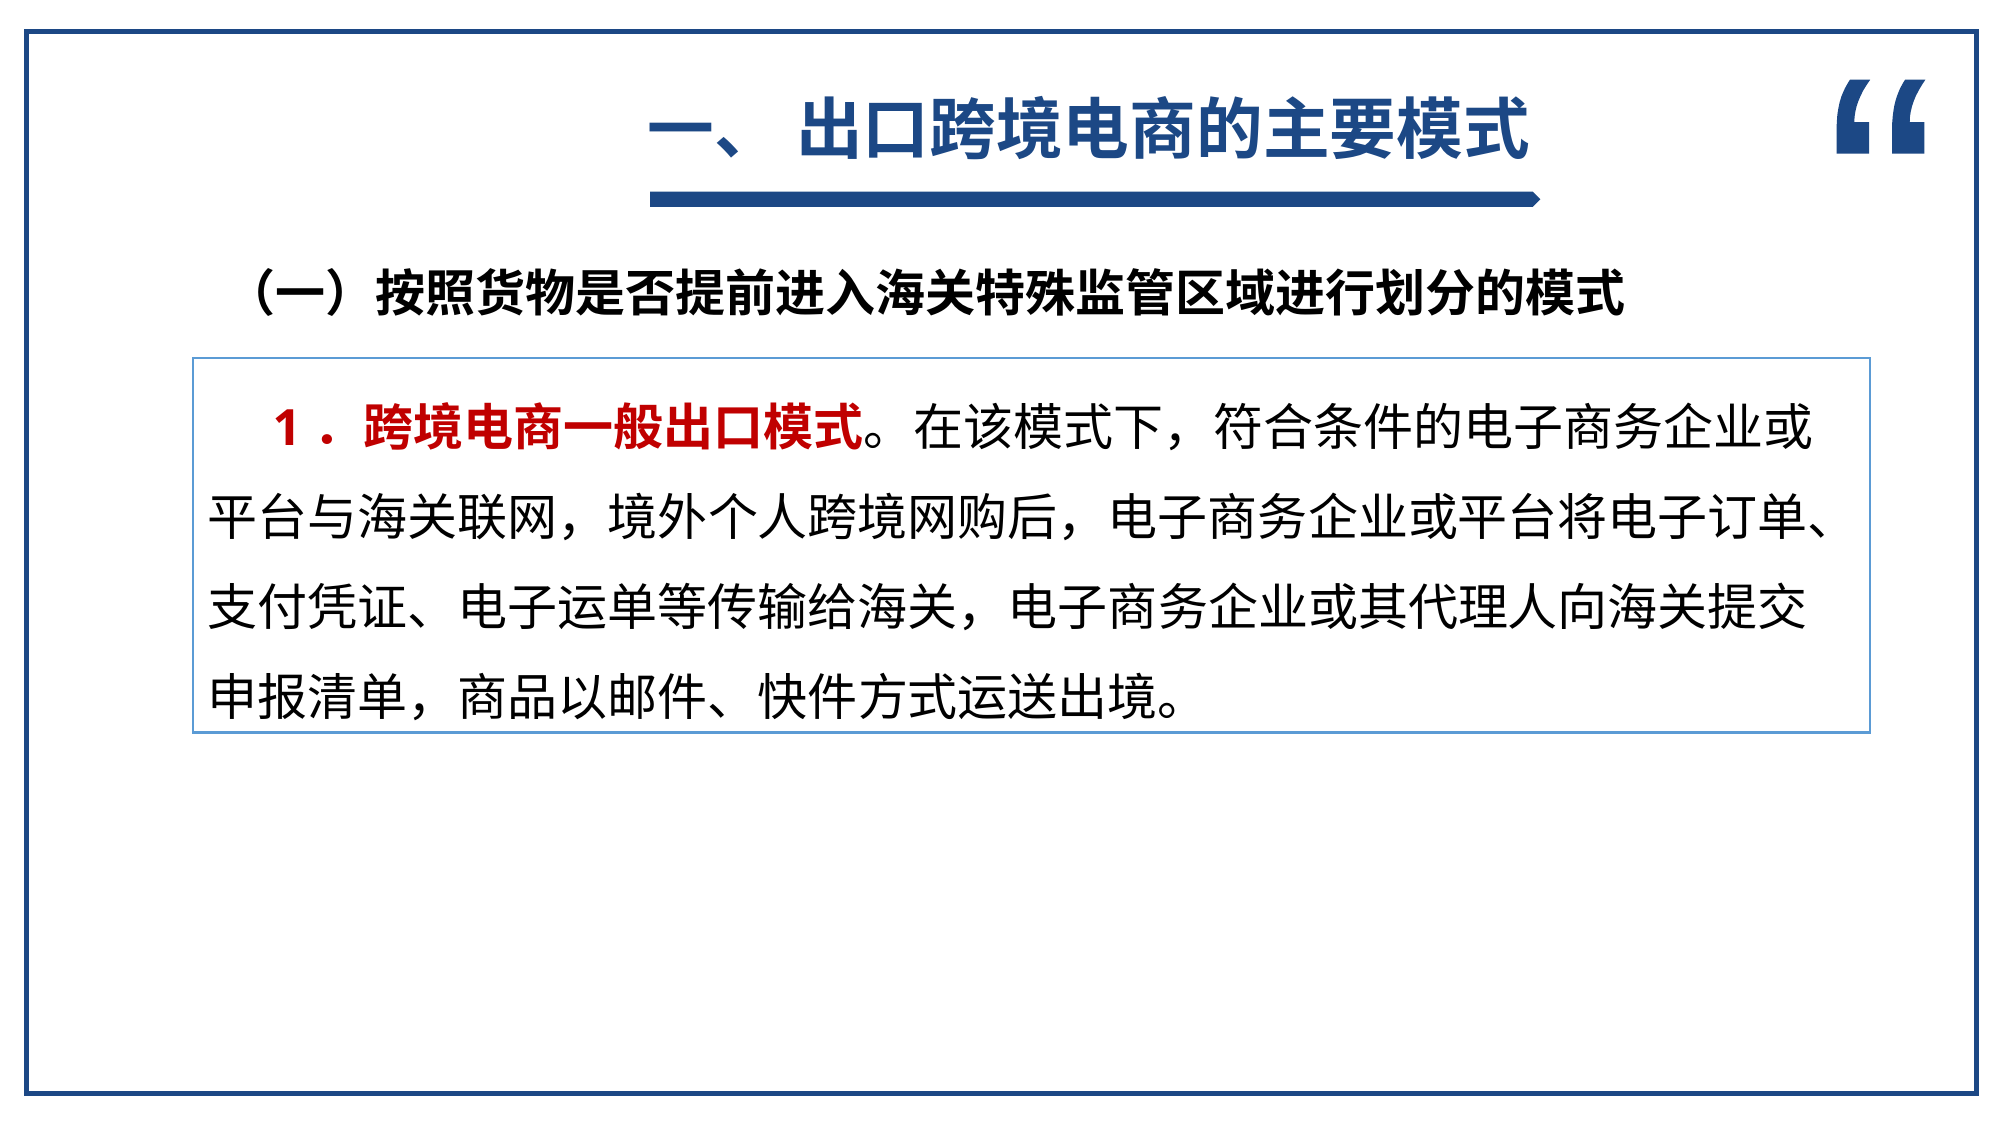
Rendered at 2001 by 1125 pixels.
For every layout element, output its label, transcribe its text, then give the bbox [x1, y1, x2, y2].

text_box （一）按照货物是否提前进入海关特殊监管区域进行划分的模式 [142, 224, 1820, 419]
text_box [472, 79, 1706, 257]
text_box 1．跨境电商一般出口模式。在该模式下，符合条件的电子商务企业或平台与海关联网，境外个人跨境网购后，电子商务企业或平台将电子订单、支付凭证、电子运单等传输给海关，电子商务企业或其代理人向海关提交申报清单，商品以邮件、快件方式运送出境。 [192, 357, 1871, 734]
text_box [26, 30, 1978, 1095]
